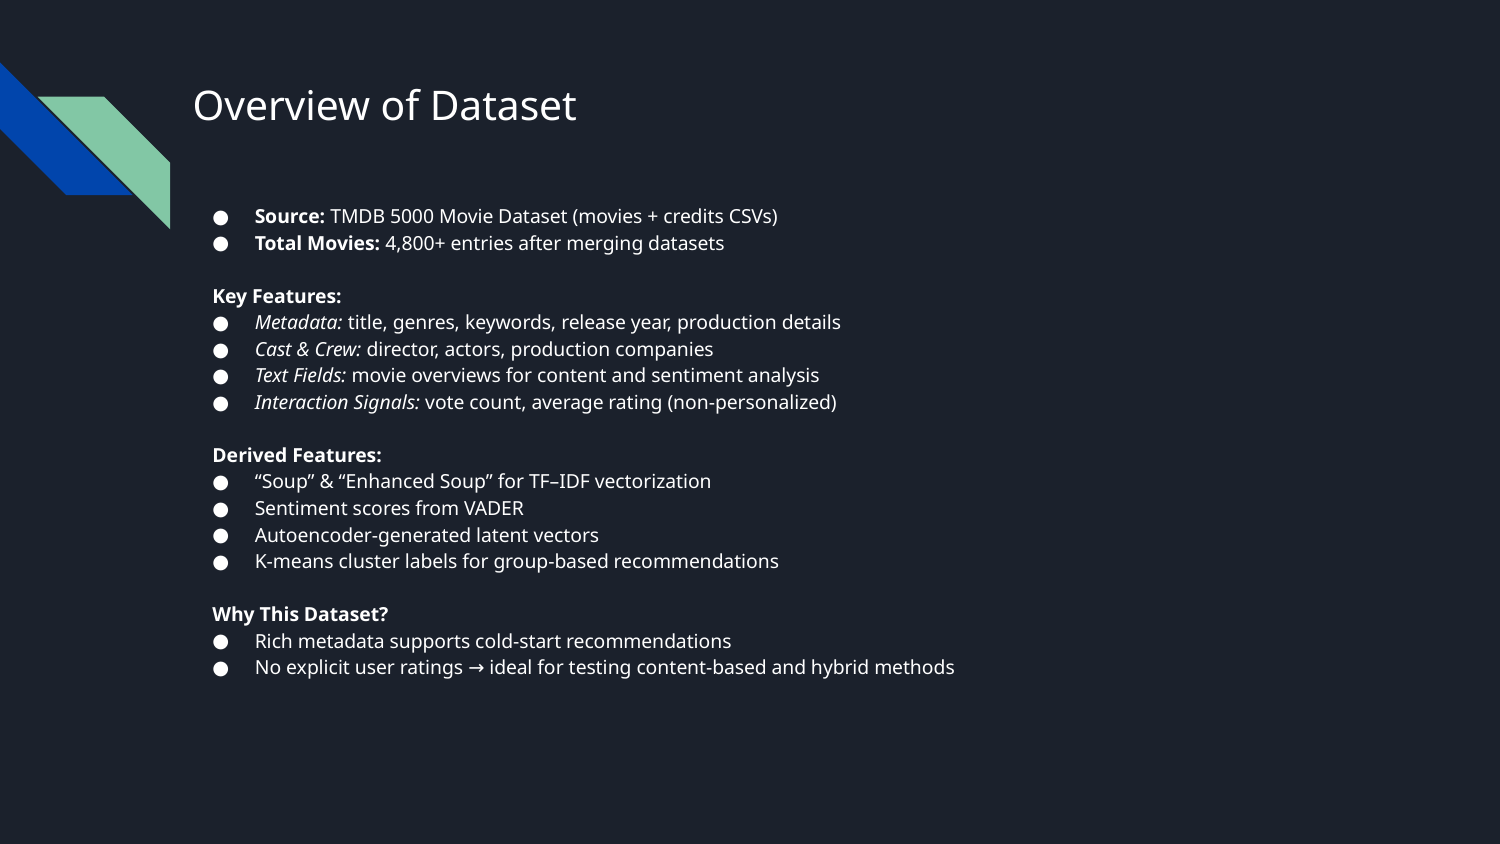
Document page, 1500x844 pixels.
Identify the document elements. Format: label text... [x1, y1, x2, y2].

title Overview of Dataset [177, 64, 1489, 215]
list Source: TMDB 5000 Movie Dataset (movies + credits CSVs) Total Movies: 4,800+ entries after merging datasets Key Features: Metadata: title, genres, keywords, release year, production details Cast & Crew: director, actors, production companies Text Fields: movie overviews for content and sentiment analysis Interaction Signals: vote count, average rating (non-personalized) Derived Features: “Soup” & “Enhanced Soup” for TF–IDF vectorization Sentiment scores from VADER Autoencoder-generated latent vectors K-means cluster labels for group-based recommendations Why This Dataset? Rich metadata supports cold-start recommendations No explicit user ratings → ideal for testing content-based and hybrid methods [177, 186, 1412, 701]
